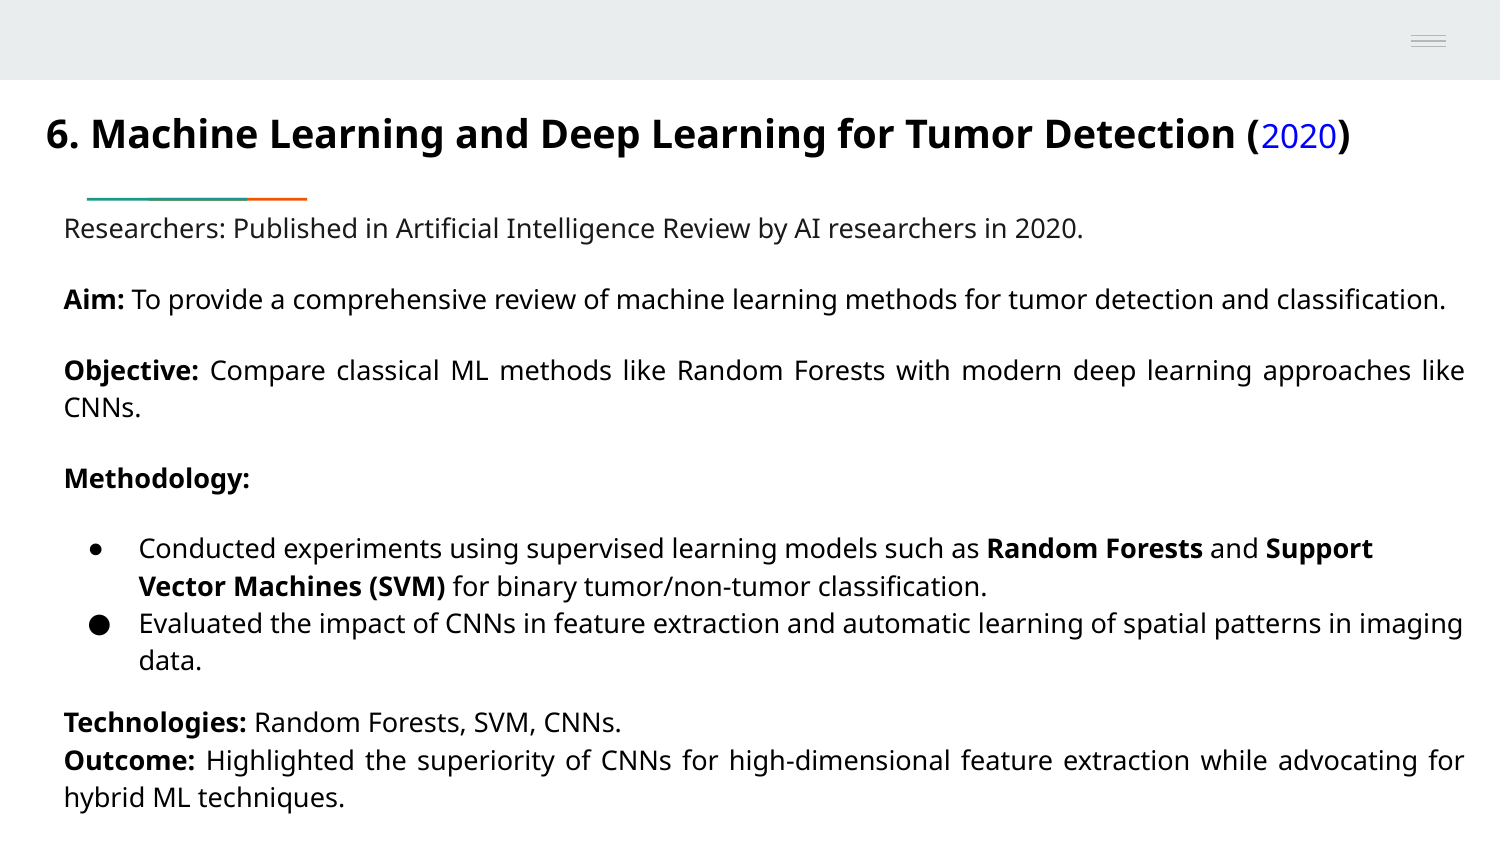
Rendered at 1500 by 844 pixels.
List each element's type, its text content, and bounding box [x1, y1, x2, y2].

list Researchers: Published in Artificial Intelligence Review by AI researchers in 2020. Aim: To provide a comprehensive review of machine learning methods for tumor detection and classification. Objective: Compare classical ML methods like Random Forests with modern deep learning approaches like CNNs. Methodology: Conducted experiments using supervised learning models such as Random Forests and Support Vector Machines (SVM) for binary tumor/non-tumor classification. Evaluated the impact of CNNs in feature extraction and automatic learning of spatial patterns in imaging data. Technologies: Random Forests, SVM, CNNs. Outcome: Highlighted the superiority of CNNs for high-dimensional feature extraction while advocating for hybrid ML techniques. [48, 191, 1480, 826]
title 6. Machine Learning and Deep Learning for Tumor Detection (2020) [31, 86, 1480, 175]
